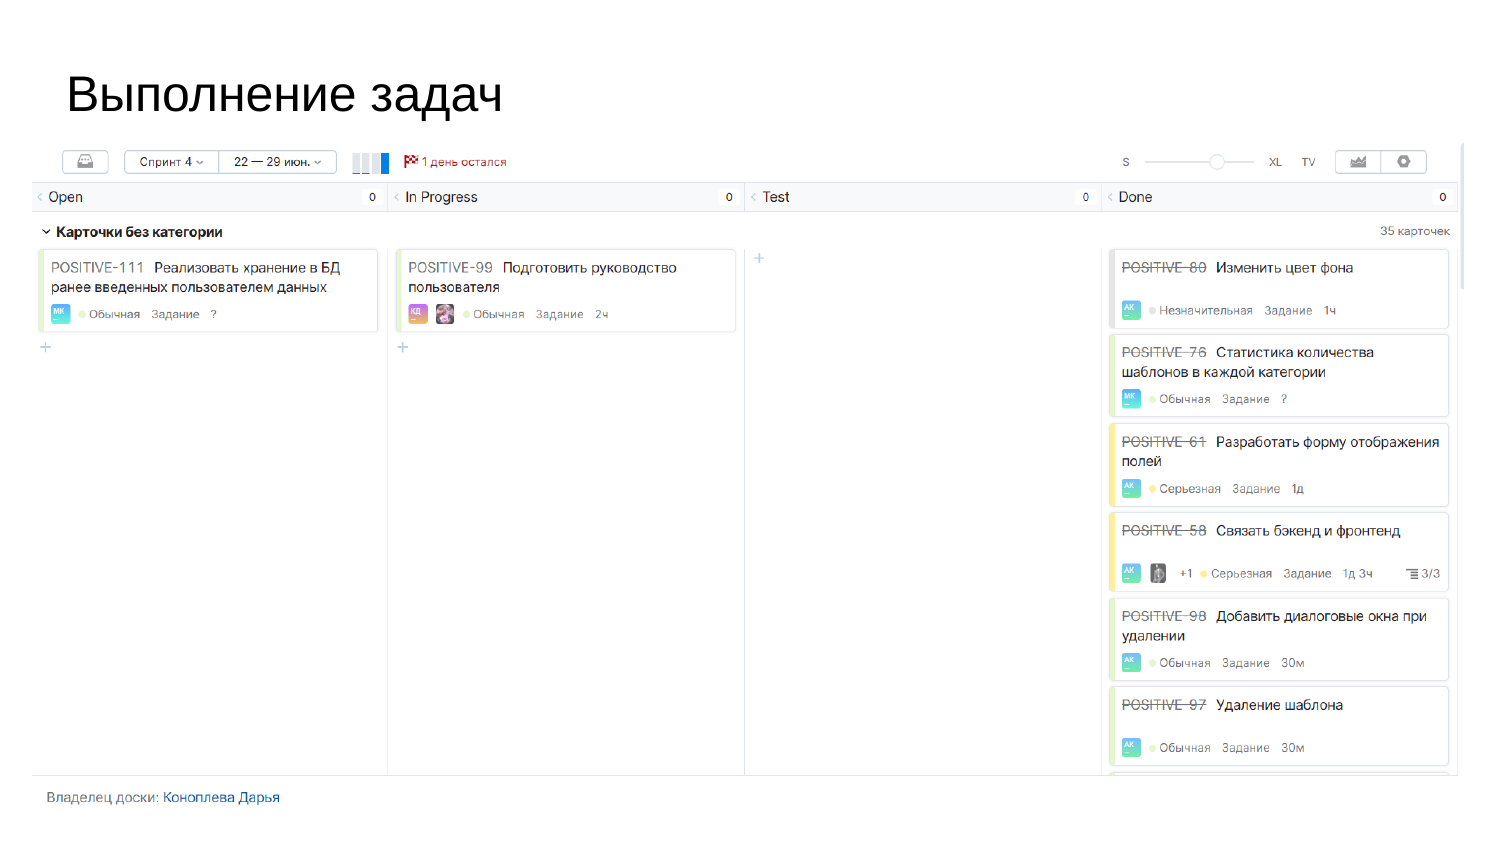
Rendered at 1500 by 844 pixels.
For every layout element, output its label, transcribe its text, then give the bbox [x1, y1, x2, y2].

title Выполнение задач [51, 46, 1449, 124]
picture [32, 125, 1464, 805]
